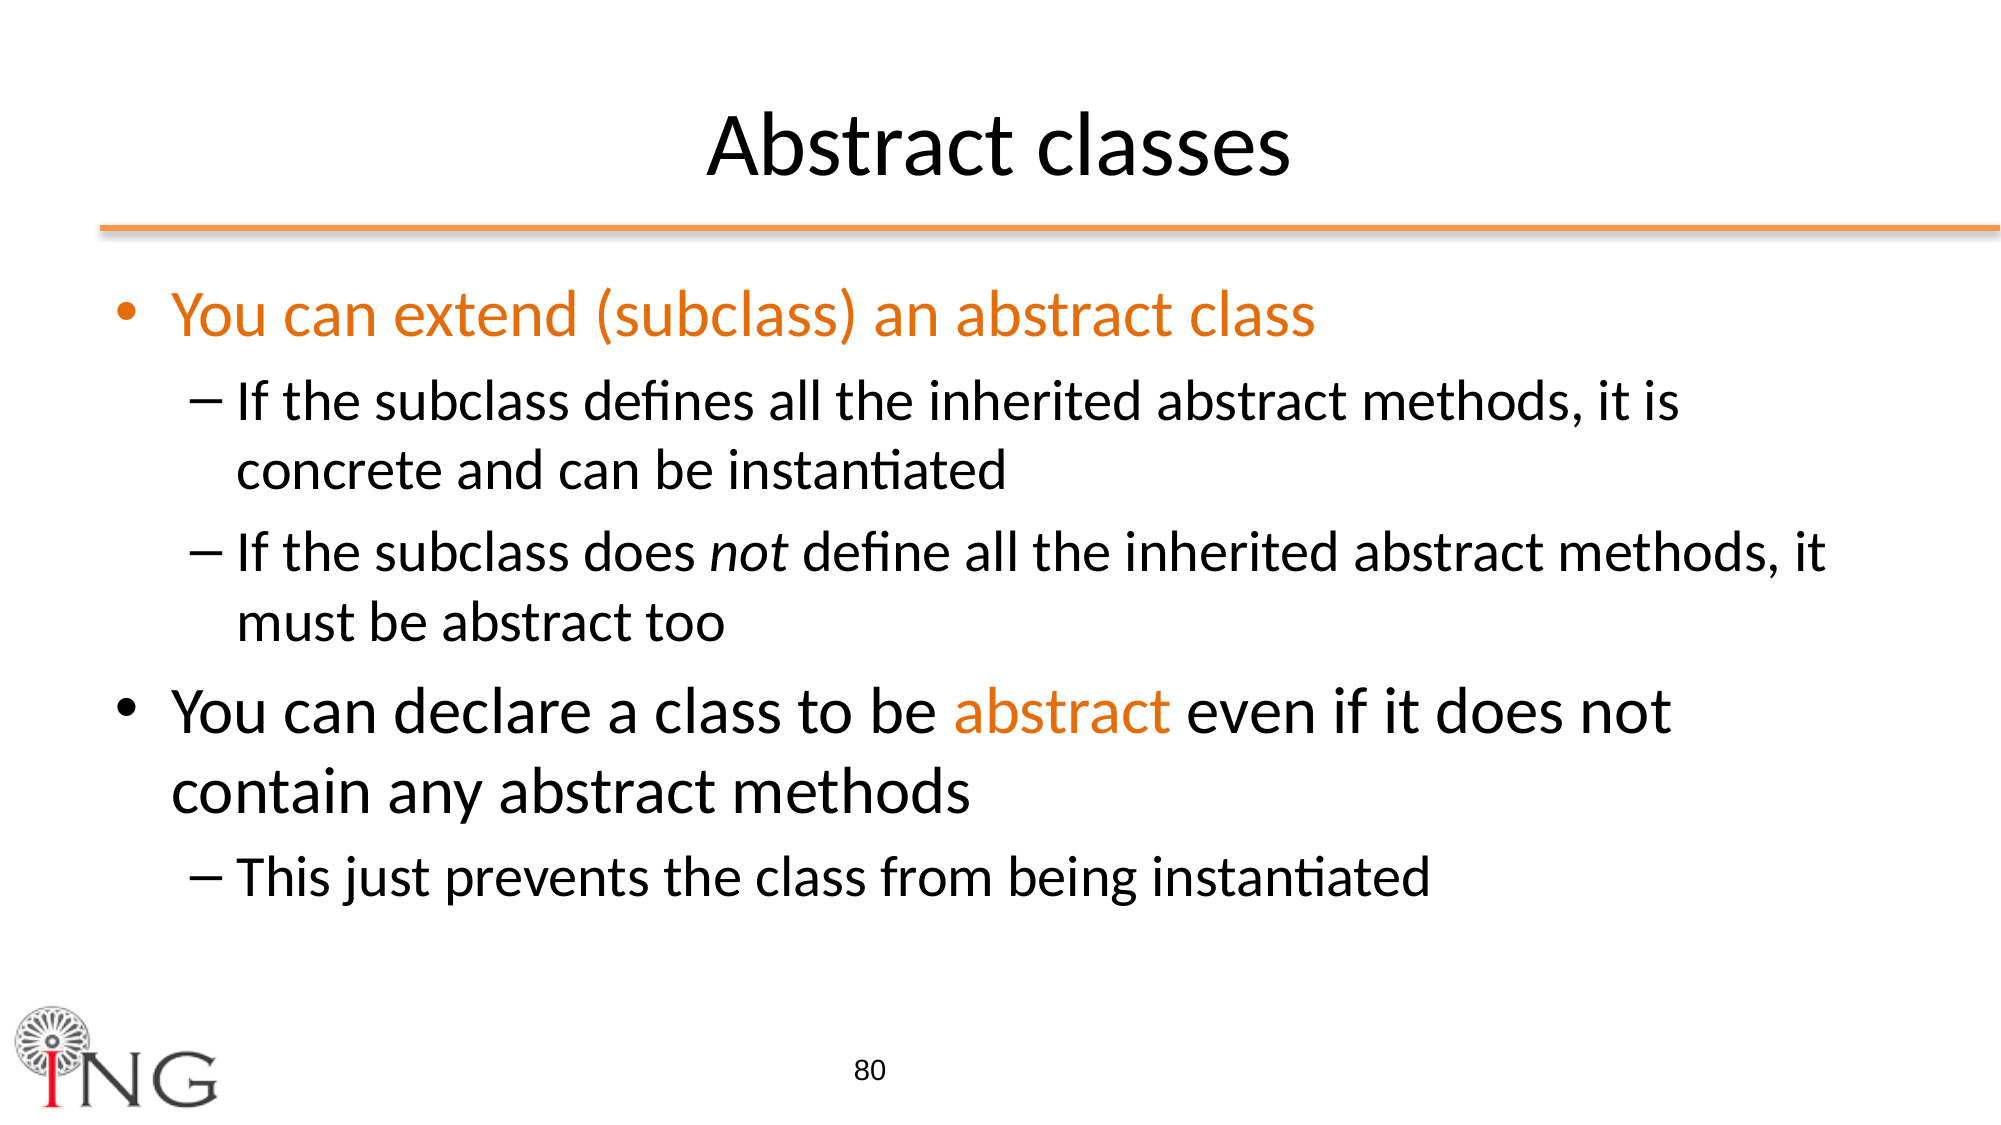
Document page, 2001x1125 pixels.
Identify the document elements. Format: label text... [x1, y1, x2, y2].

list You can extend (subclass) an abstract class If the subclass defines all the inherited abstract methods, it is concrete and can be instantiated If the subclass does not define all the inherited abstract methods, it must be abstract too You can declare a class to be abstract even if it does not contain any abstract methods This just prevents the class from being instantiated [99, 262, 1900, 1005]
picture [0, 987, 244, 1125]
slide_number 80 [839, 1043, 1900, 1104]
title Abstract classes [99, 45, 1900, 233]
